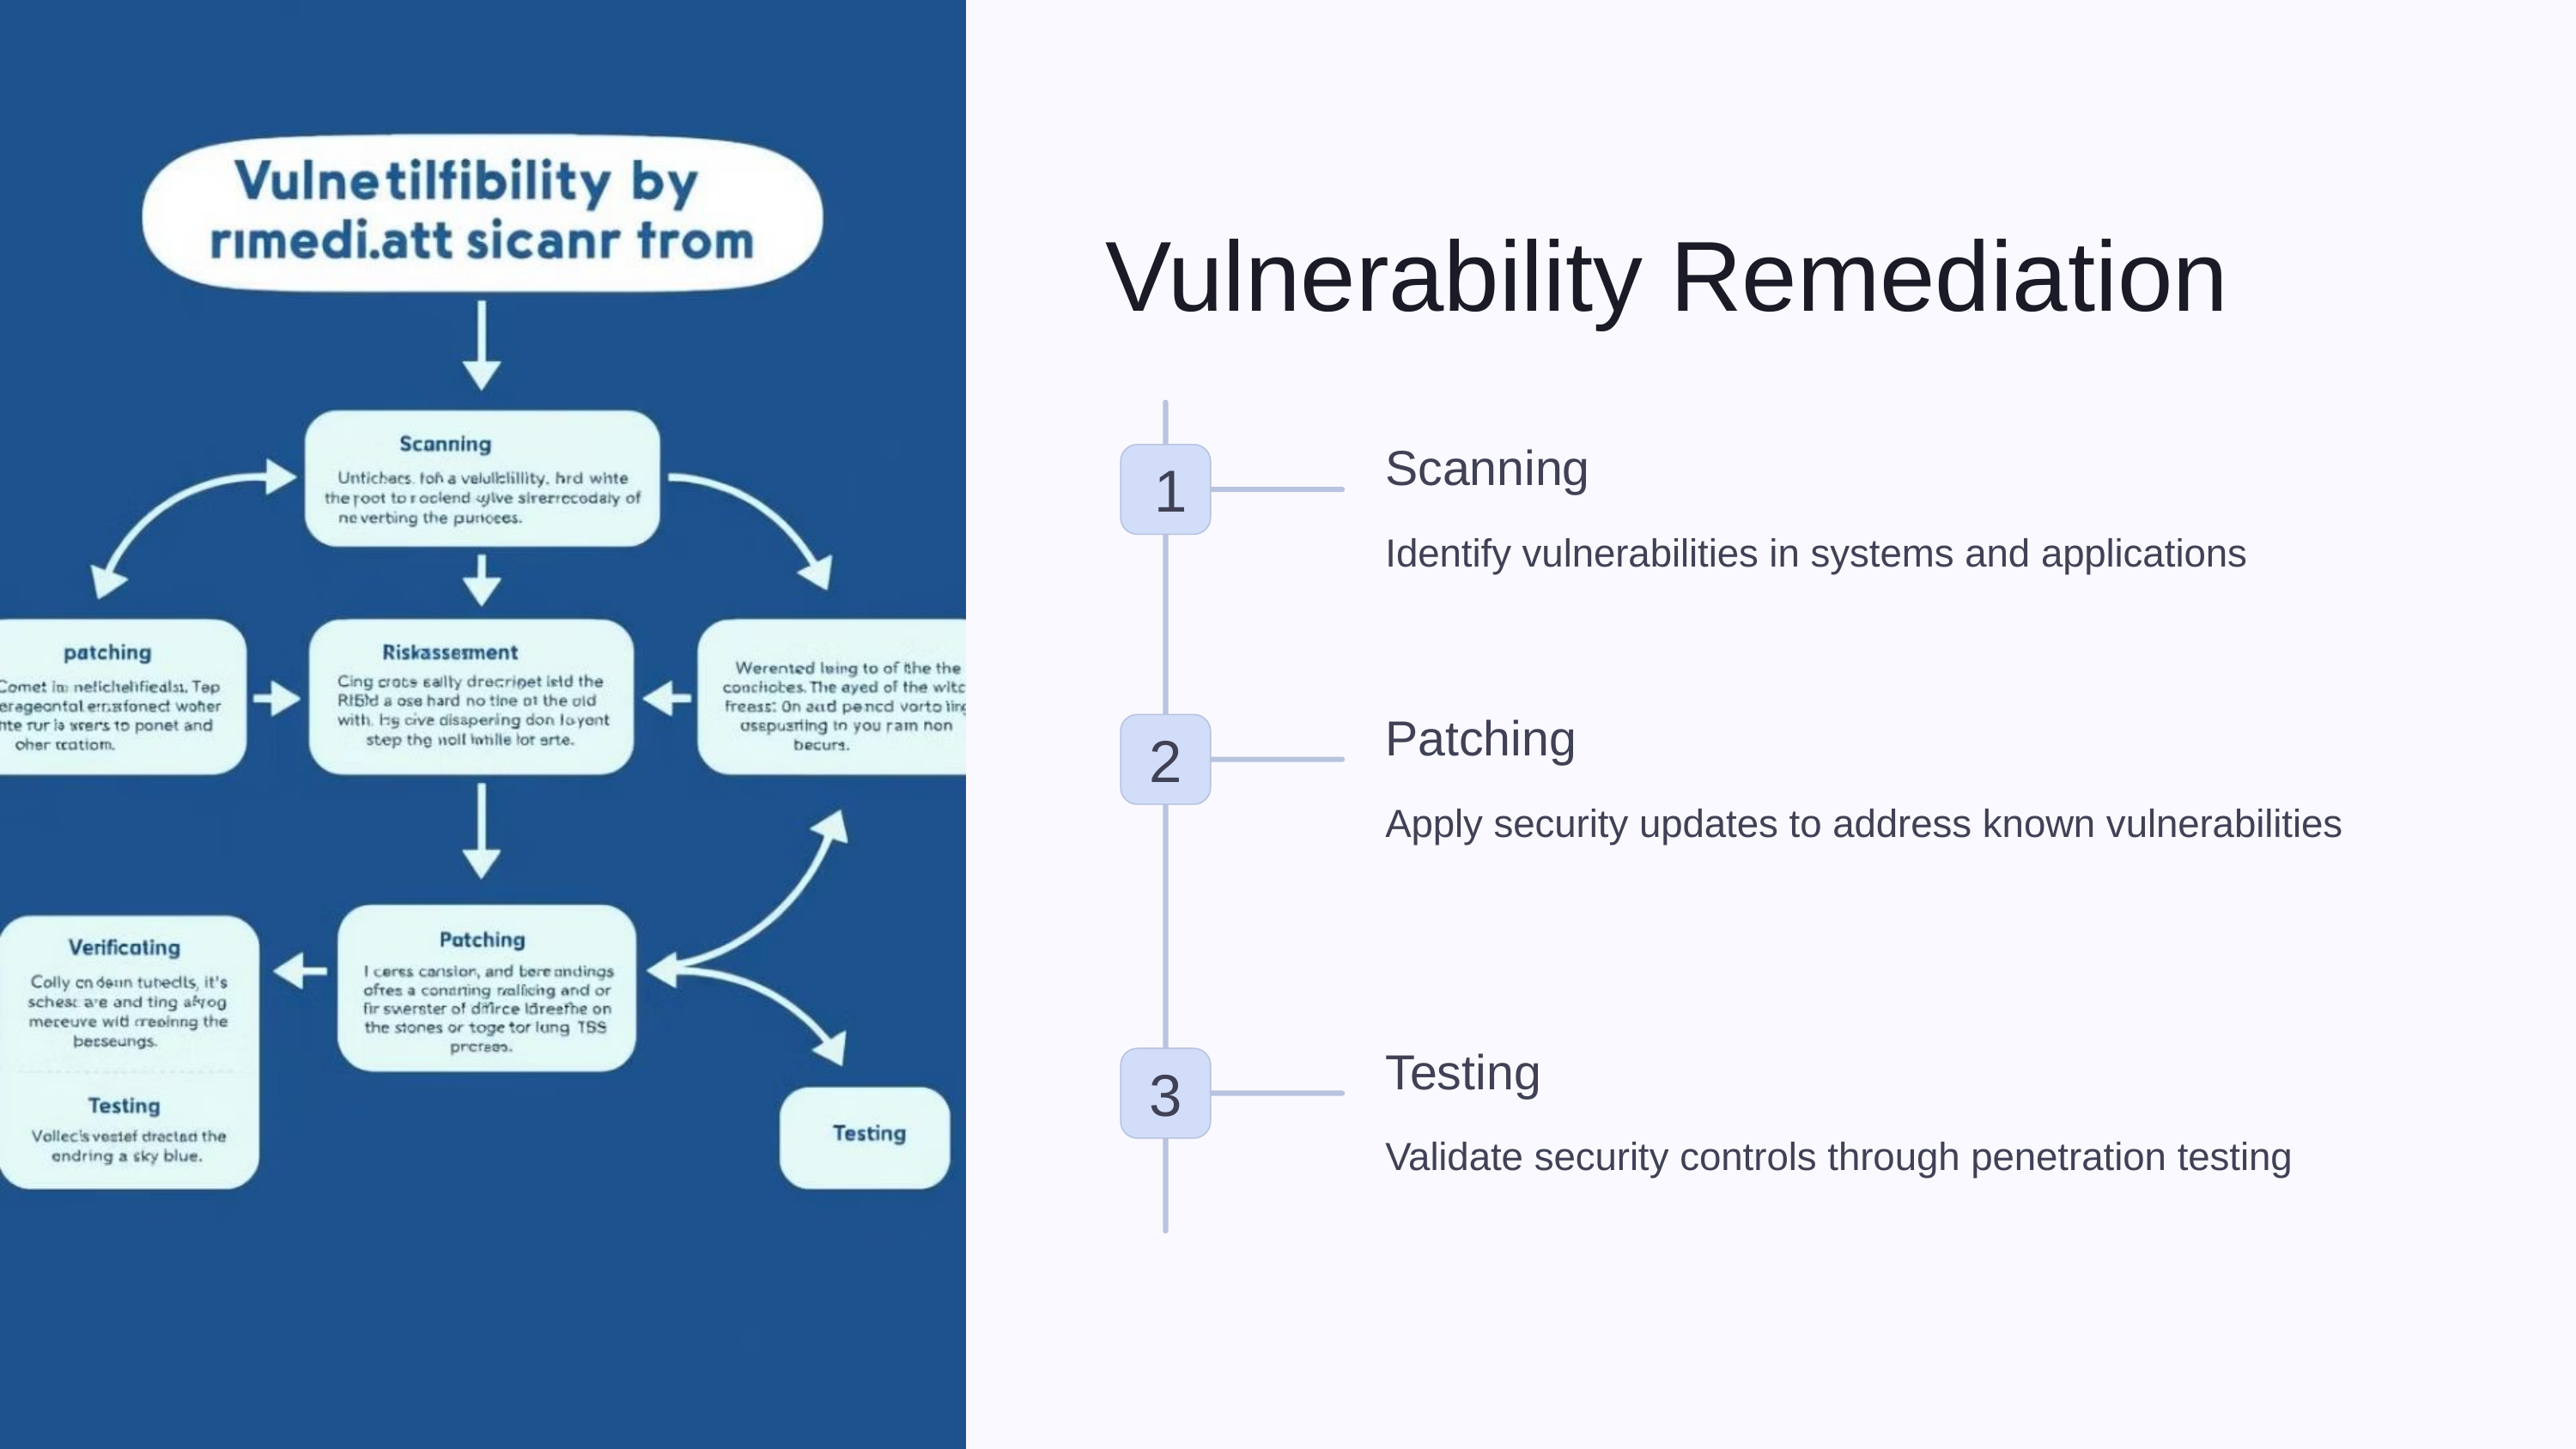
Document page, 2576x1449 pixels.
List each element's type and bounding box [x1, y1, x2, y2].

text_box [1120, 443, 1212, 536]
text_box [1120, 1047, 1212, 1139]
text_box [1163, 1146, 1169, 1234]
text_box [1120, 713, 1212, 805]
text_box [1216, 756, 1346, 762]
text_box [1163, 812, 1169, 1046]
text_box [1216, 486, 1346, 493]
text_box [1163, 399, 1169, 442]
text_box [1163, 543, 1169, 712]
text_box [0, 0, 2576, 1449]
text_box [1216, 1090, 1346, 1096]
